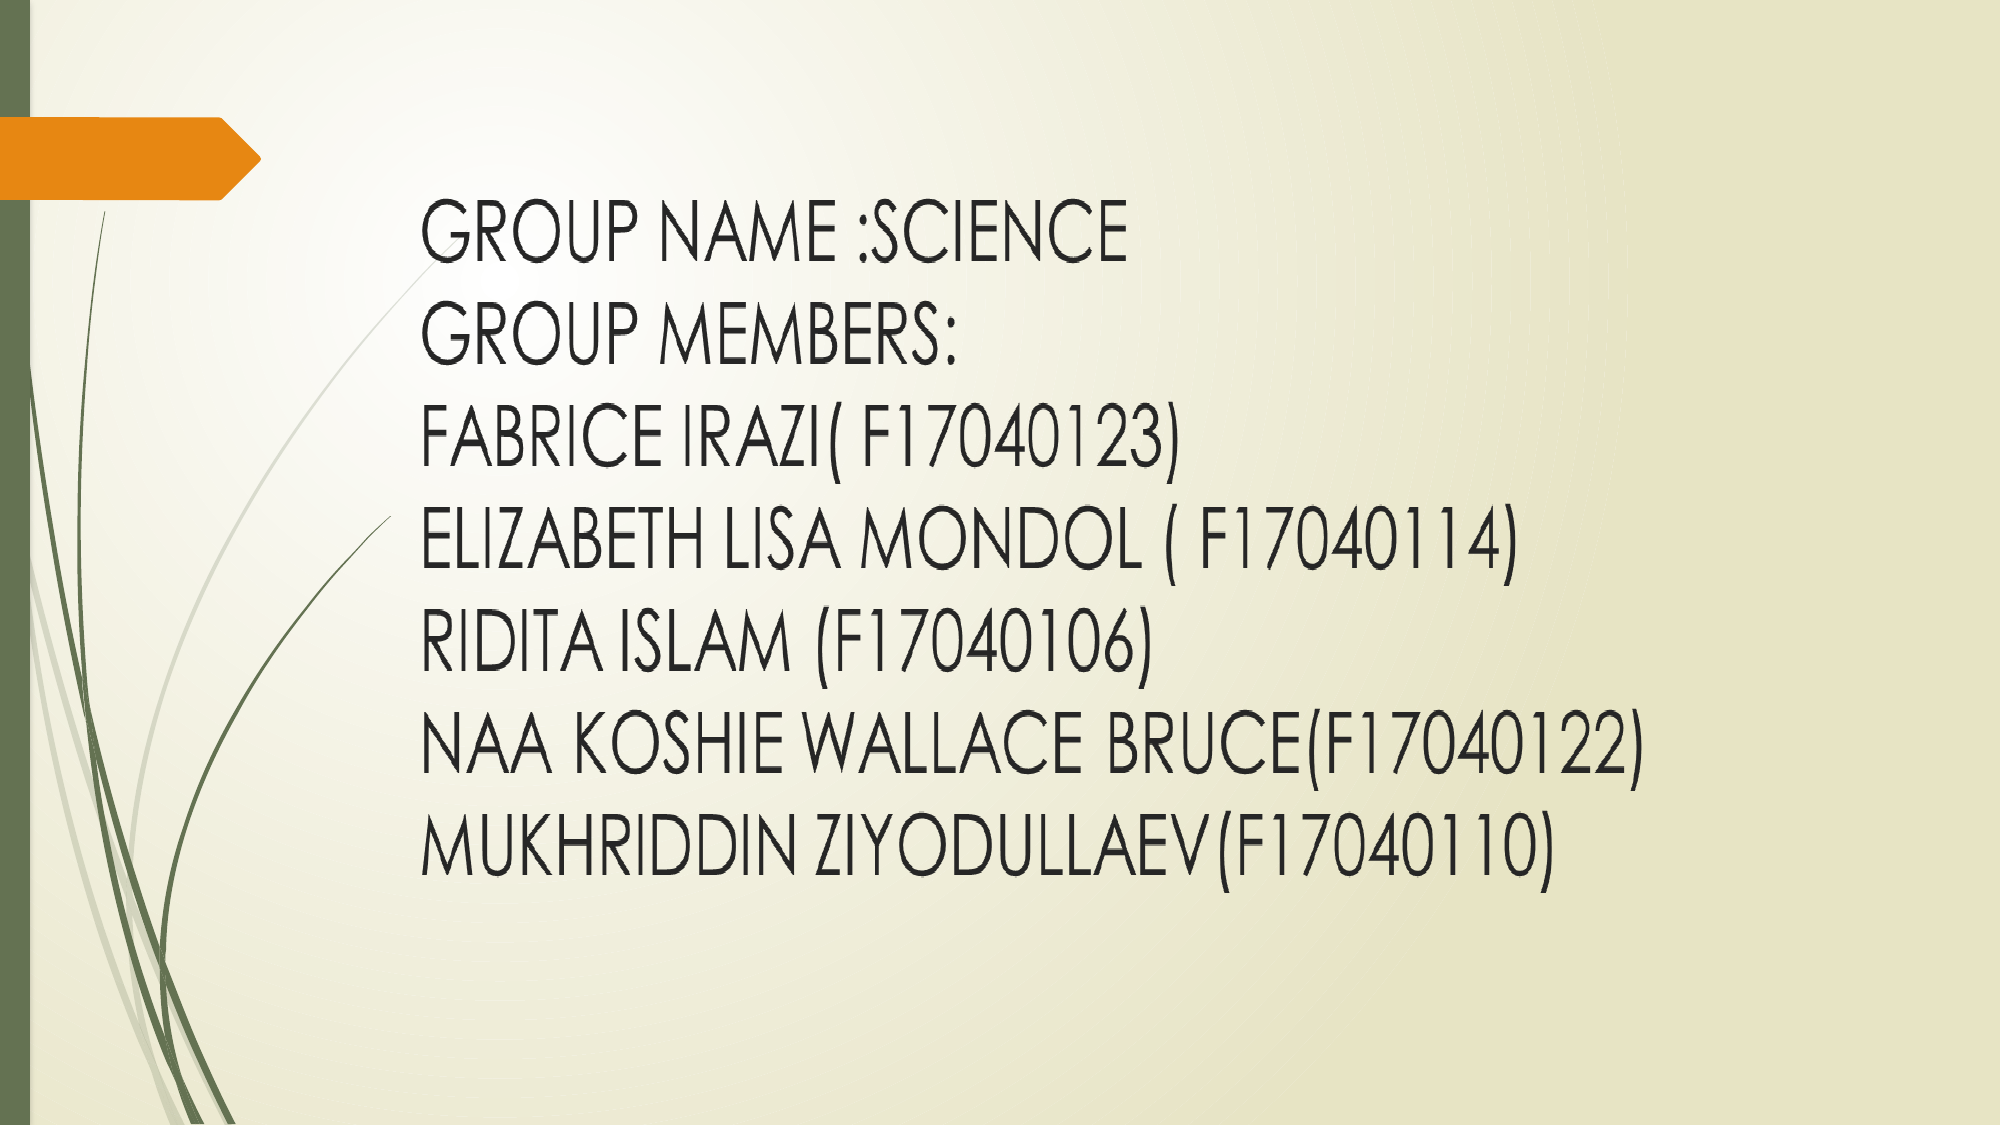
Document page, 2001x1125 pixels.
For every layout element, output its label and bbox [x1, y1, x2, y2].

picture [381, 151, 1752, 946]
